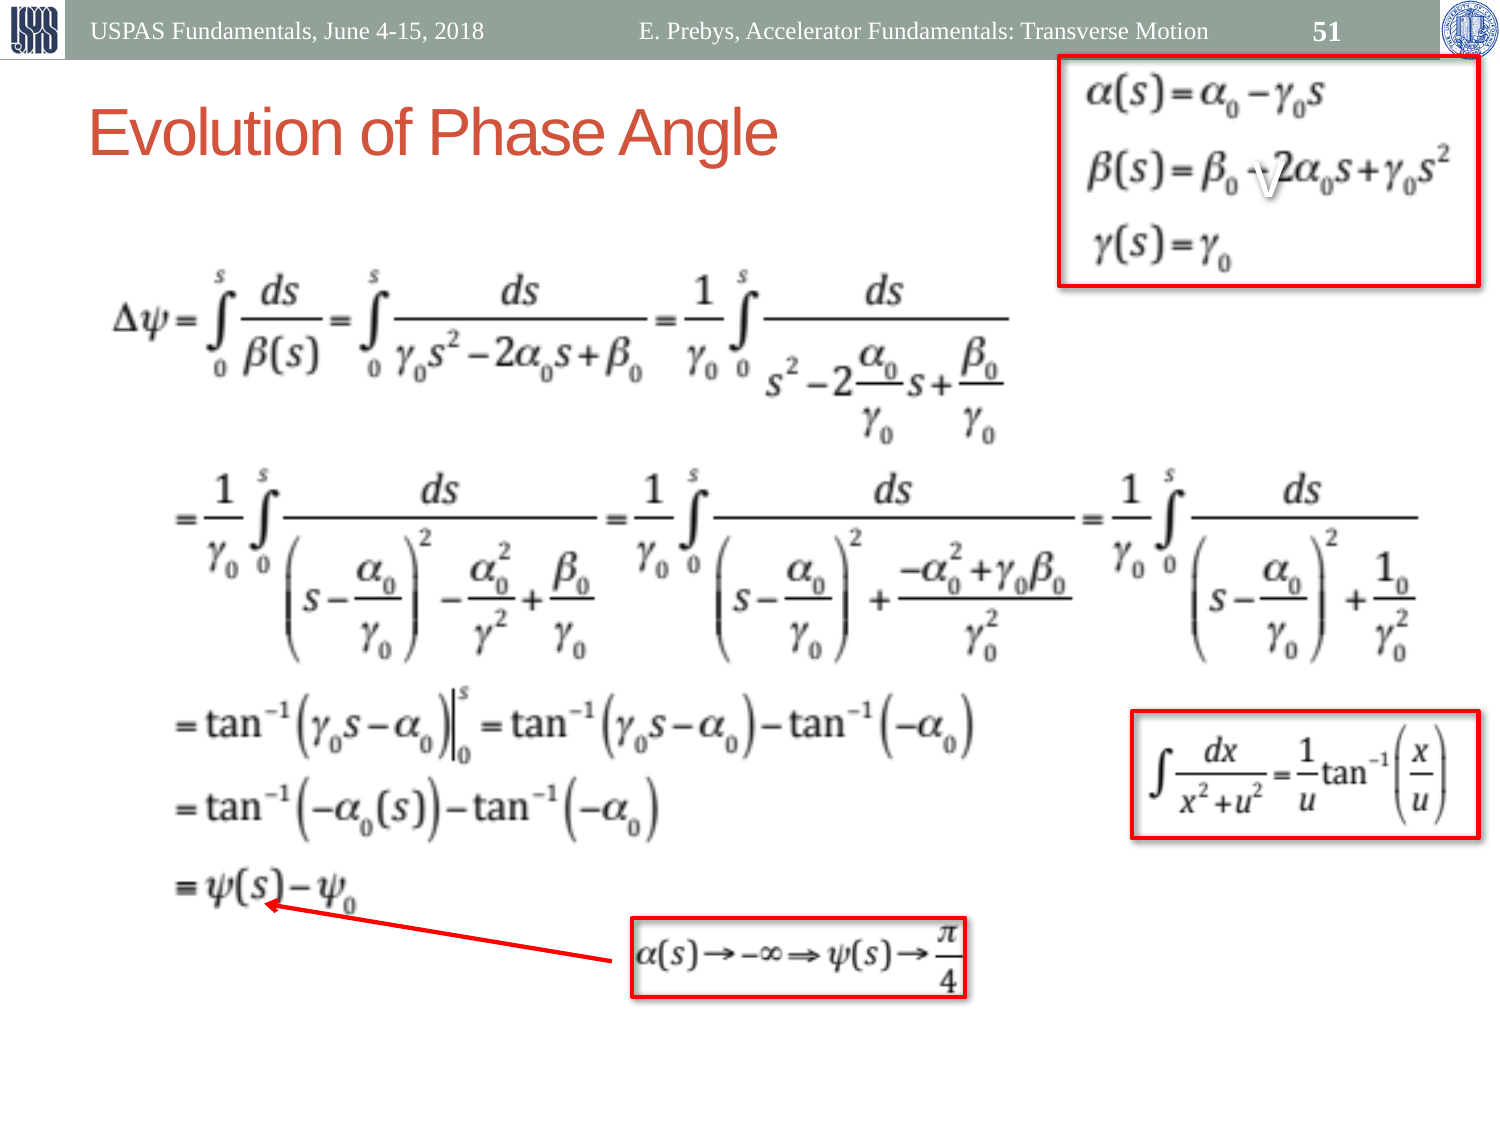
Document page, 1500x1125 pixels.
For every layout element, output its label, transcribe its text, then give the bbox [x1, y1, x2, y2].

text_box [263, 903, 613, 962]
slide_number 51 [1297, 3, 1425, 39]
footer E. Prebys, Accelerator Fundamentals: Transverse Motion [562, 3, 1286, 57]
picture [1440, 0, 1500, 61]
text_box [1059, 42, 1479, 287]
text_box [1432, 710, 1479, 839]
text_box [1143, 718, 1449, 827]
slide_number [75, 3, 550, 57]
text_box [106, 254, 1425, 919]
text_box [632, 903, 966, 998]
picture [0, 0, 65, 59]
title Evolution of Phase Angle [72, 77, 1055, 181]
